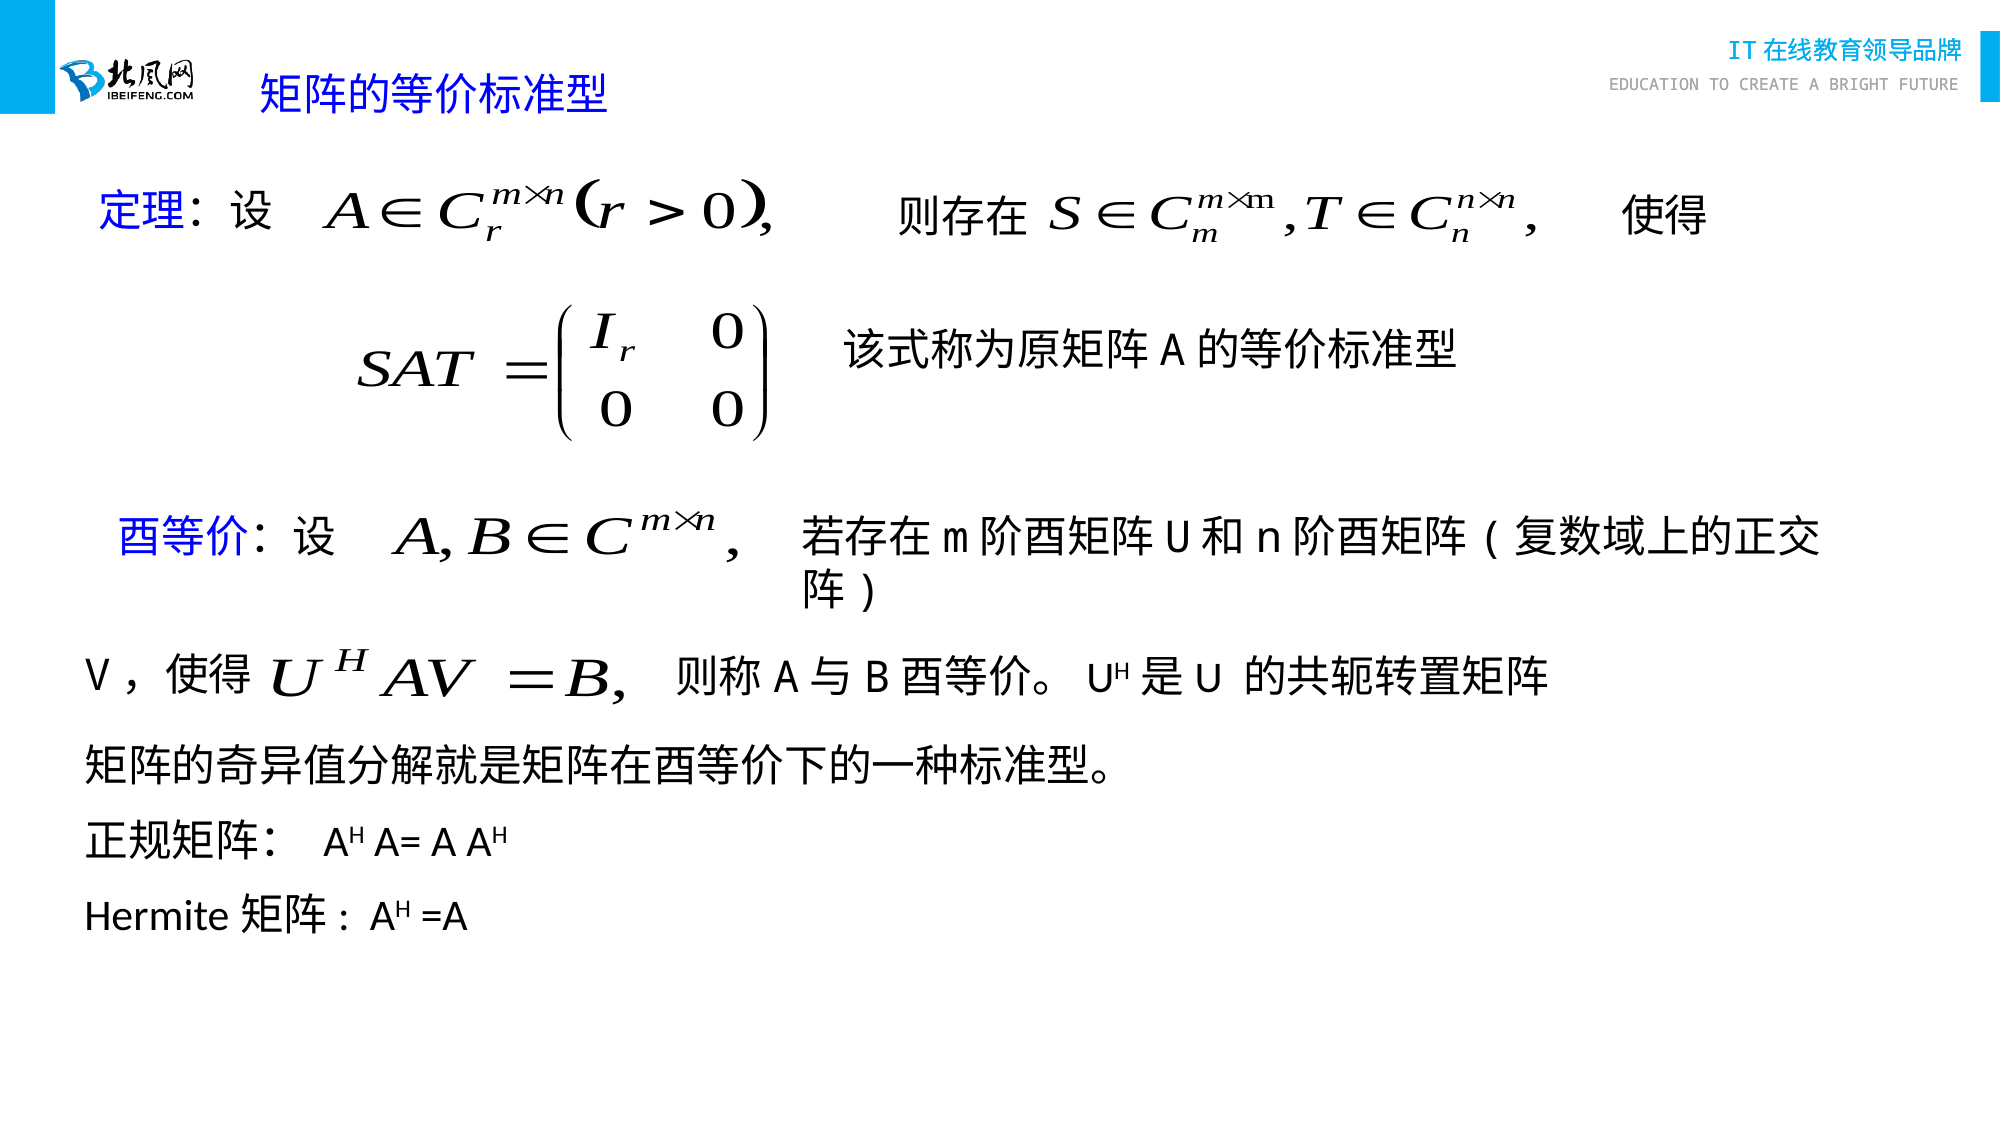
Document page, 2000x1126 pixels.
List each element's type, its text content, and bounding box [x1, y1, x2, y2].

text_box 酉等价：设 [99, 500, 383, 571]
text_box 若存在m阶酉矩阵U和n阶酉矩阵(复数域上的正交阵) [783, 500, 1900, 623]
text_box 使得 [1603, 178, 1837, 250]
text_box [883, 177, 1549, 255]
text_box 则称A与B酉等价。UH是U 的共轭转置矩阵 [657, 639, 1626, 711]
text_box 矩阵的奇异值分解就是矩阵在酉等价下的一种标准型。 正规矩阵： AH A= A AH Hermite矩阵: AH =A [66, 729, 2000, 949]
text_box V，使得 [635, 637, 800, 708]
text_box V，使得 [66, 637, 267, 708]
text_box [349, 299, 784, 447]
text_box 矩阵的等价标准型 [241, 57, 1192, 128]
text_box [83, 172, 782, 247]
text_box 该式称为原矩阵A的等价标准型 [824, 312, 1875, 383]
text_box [383, 497, 750, 572]
picture [56, 54, 198, 103]
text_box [267, 637, 635, 713]
